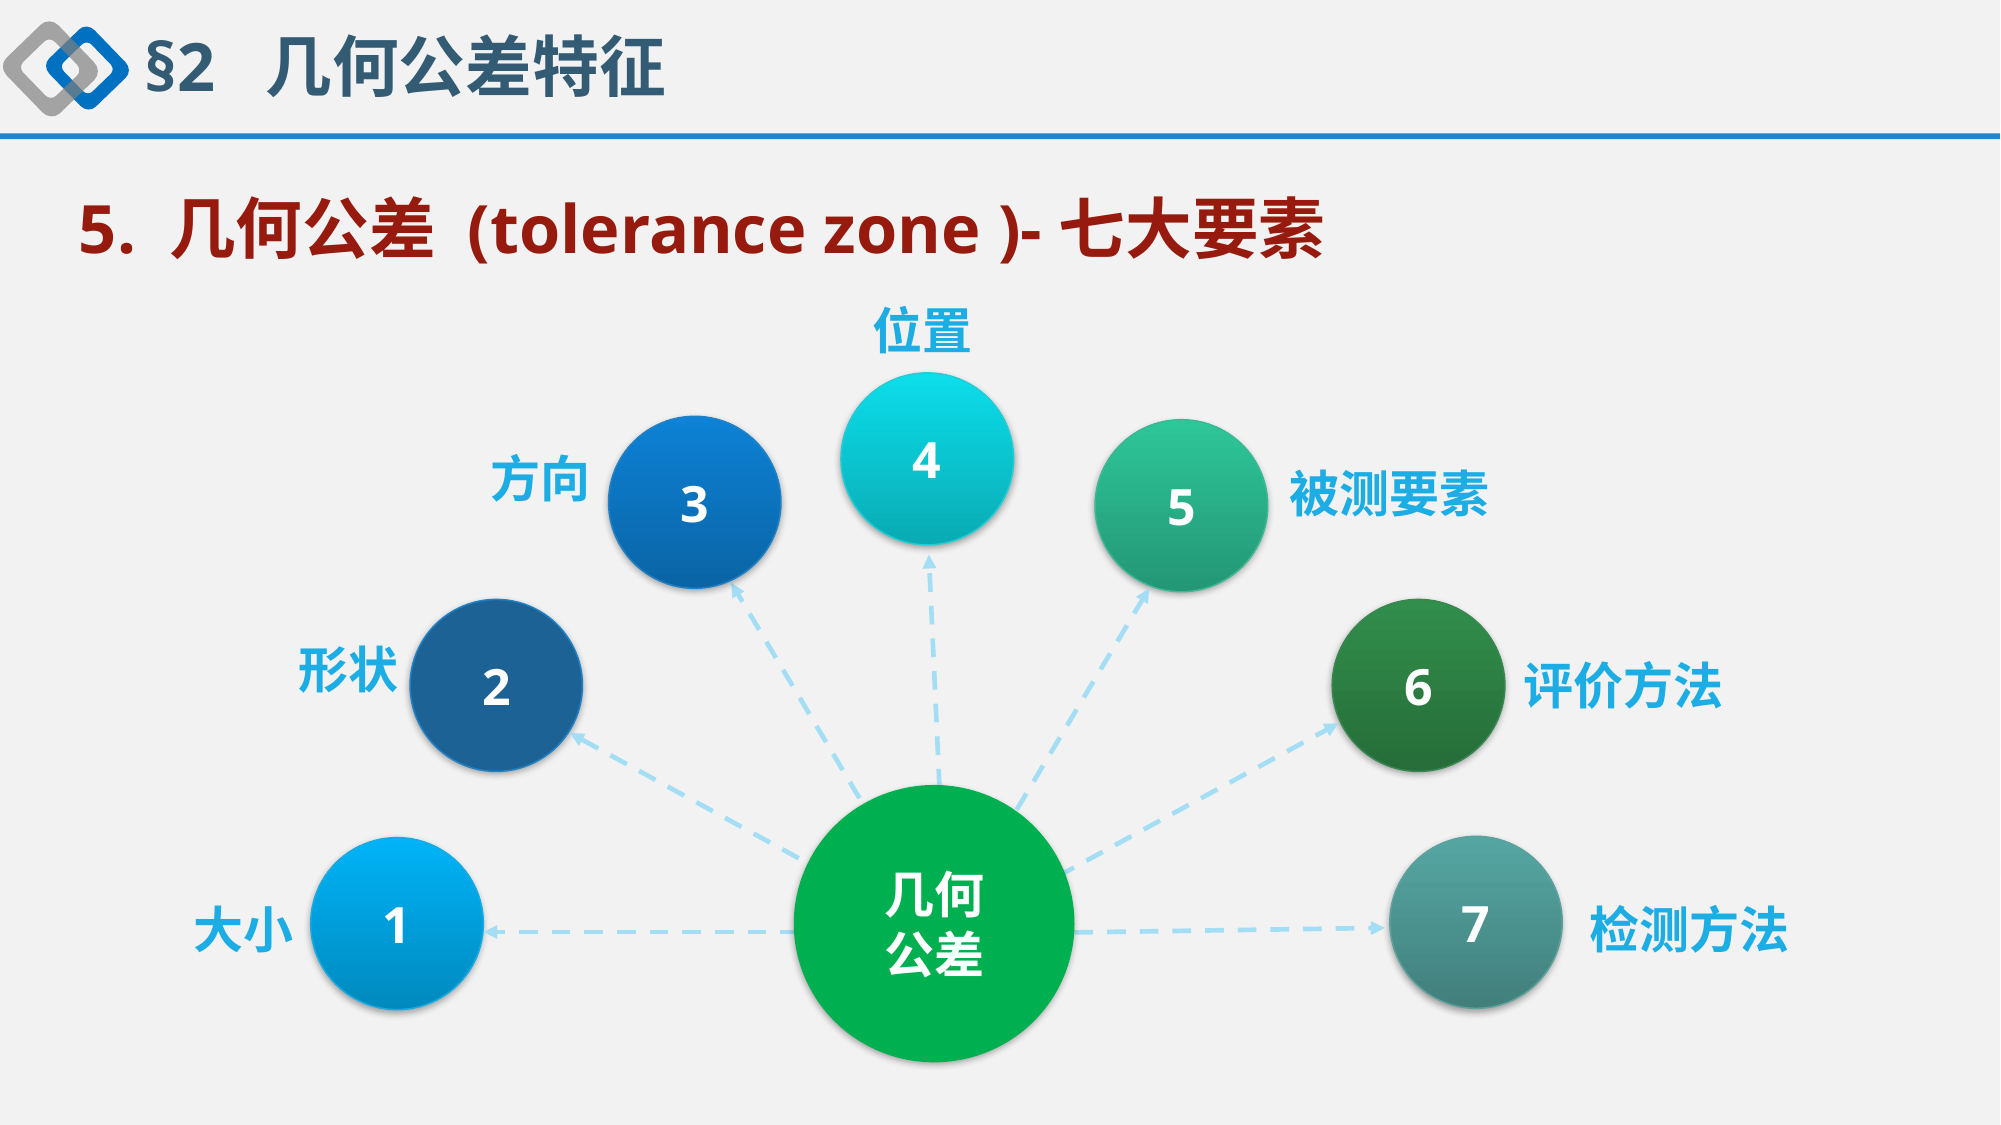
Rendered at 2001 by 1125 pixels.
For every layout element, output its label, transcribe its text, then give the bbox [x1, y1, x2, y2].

text_box 位置 [786, 243, 1058, 403]
text_box 形状 [212, 582, 484, 742]
text_box 2 [430, 598, 584, 773]
text_box 5 [1094, 418, 1244, 593]
text_box 1 [359, 836, 485, 1011]
text_box 5. 几何公差 (tolerance zone )-七大要素 [29, 123, 1967, 288]
text_box 3 [607, 415, 782, 590]
text_box 方向 [405, 391, 676, 551]
text_box 检测方法 [1505, 843, 1873, 1002]
text_box [1137, 588, 1150, 603]
text_box [923, 554, 936, 568]
text_box §2 几何公差特征 [112, 16, 1504, 113]
text_box [731, 586, 743, 597]
text_box [569, 733, 584, 745]
text_box 被测要素 [1232, 406, 1548, 566]
text_box [1321, 723, 1339, 735]
text_box 评价方法 [1439, 599, 1807, 759]
text_box 7 [1389, 835, 1512, 1010]
text_box 4 [840, 403, 1015, 546]
text_box 几何 公差 [792, 784, 1076, 1064]
text_box 大小 [107, 843, 379, 1002]
text_box [1372, 921, 1385, 935]
text_box 6 [1331, 598, 1465, 773]
text_box [483, 925, 499, 939]
